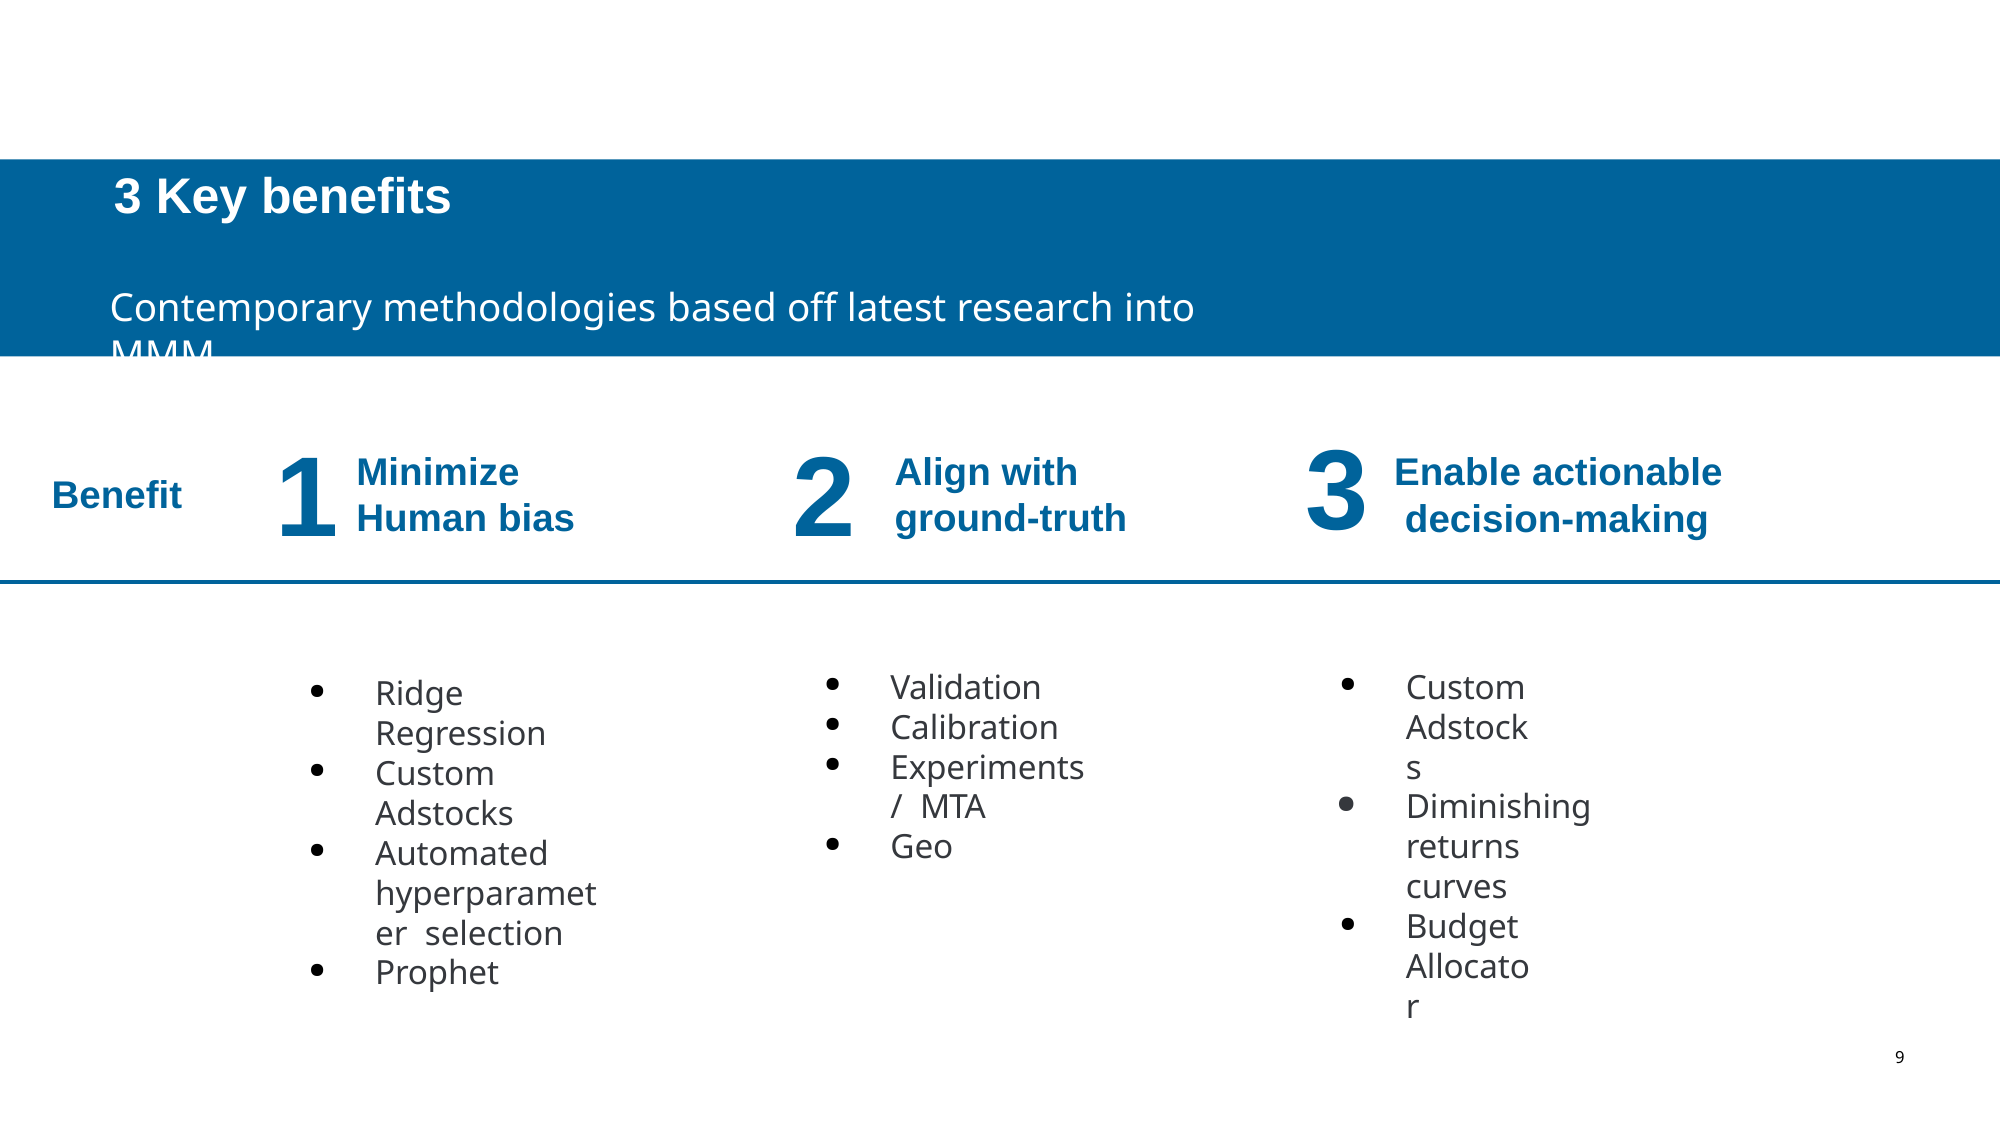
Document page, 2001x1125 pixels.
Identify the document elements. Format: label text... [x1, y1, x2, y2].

text_box Benefit [49, 467, 186, 517]
text_box 1 2 [273, 420, 856, 559]
text_box 3 [1303, 413, 1372, 553]
text_box Enable actionable decision-making [1392, 445, 1727, 540]
text_box Align with ground-truth [892, 444, 1132, 540]
text_box 9 [1893, 1044, 1907, 1067]
text_box Ridge Regression Custom Adstocks Automated hyperparameter selection Prophet [306, 670, 642, 992]
text_box Custom Adstocks Diminishing returns curves Budget Allocator [1334, 663, 1619, 1026]
text_box Contemporary methodologies based off latest research into MMM [107, 280, 1239, 376]
text_box [0, 159, 2000, 357]
title 3 Key benefits [111, 161, 455, 280]
text_box Validation Calibration Experiments/ MTA Geo [822, 663, 1087, 866]
